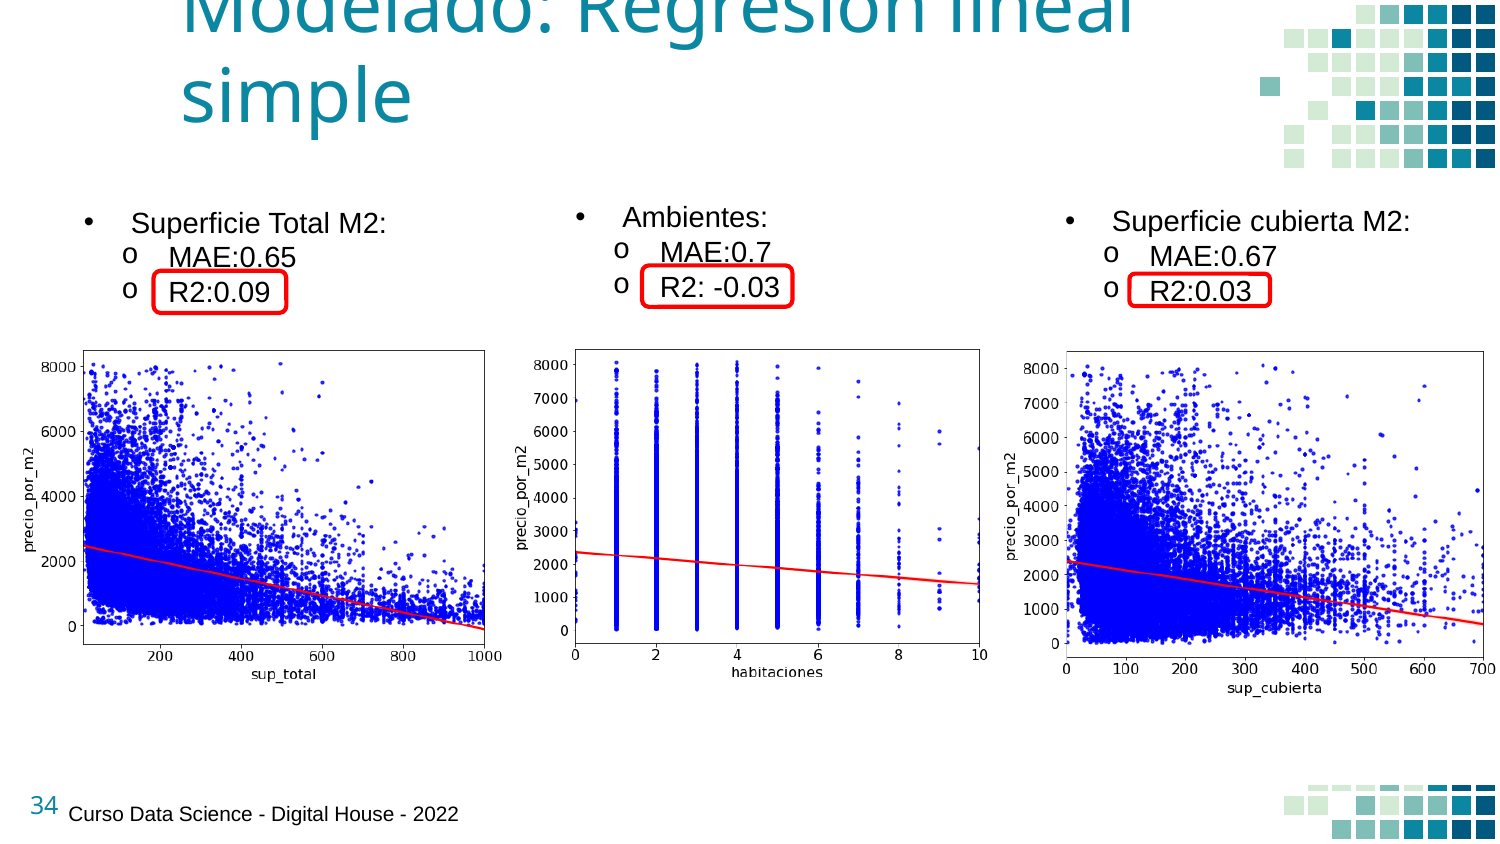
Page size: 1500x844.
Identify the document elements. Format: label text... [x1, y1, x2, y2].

text_box Superficie Total M2: MAE:0.65 R2:0.09 [69, 196, 408, 317]
text_box [153, 270, 287, 313]
picture [996, 170, 1500, 785]
slide_number 34 [15, 774, 105, 839]
text_box Superficie cubierta M2: MAE:0.67 R2:0.03 [1049, 194, 1119, 315]
picture [14, 342, 994, 688]
title Modelado: Regresión lineal simple [165, 30, 1210, 153]
text_box Ambientes: MAE:0.7 R2: -0.03 [560, 191, 797, 312]
text_box Curso Data Science - Digital House - 2022 [53, 788, 479, 839]
